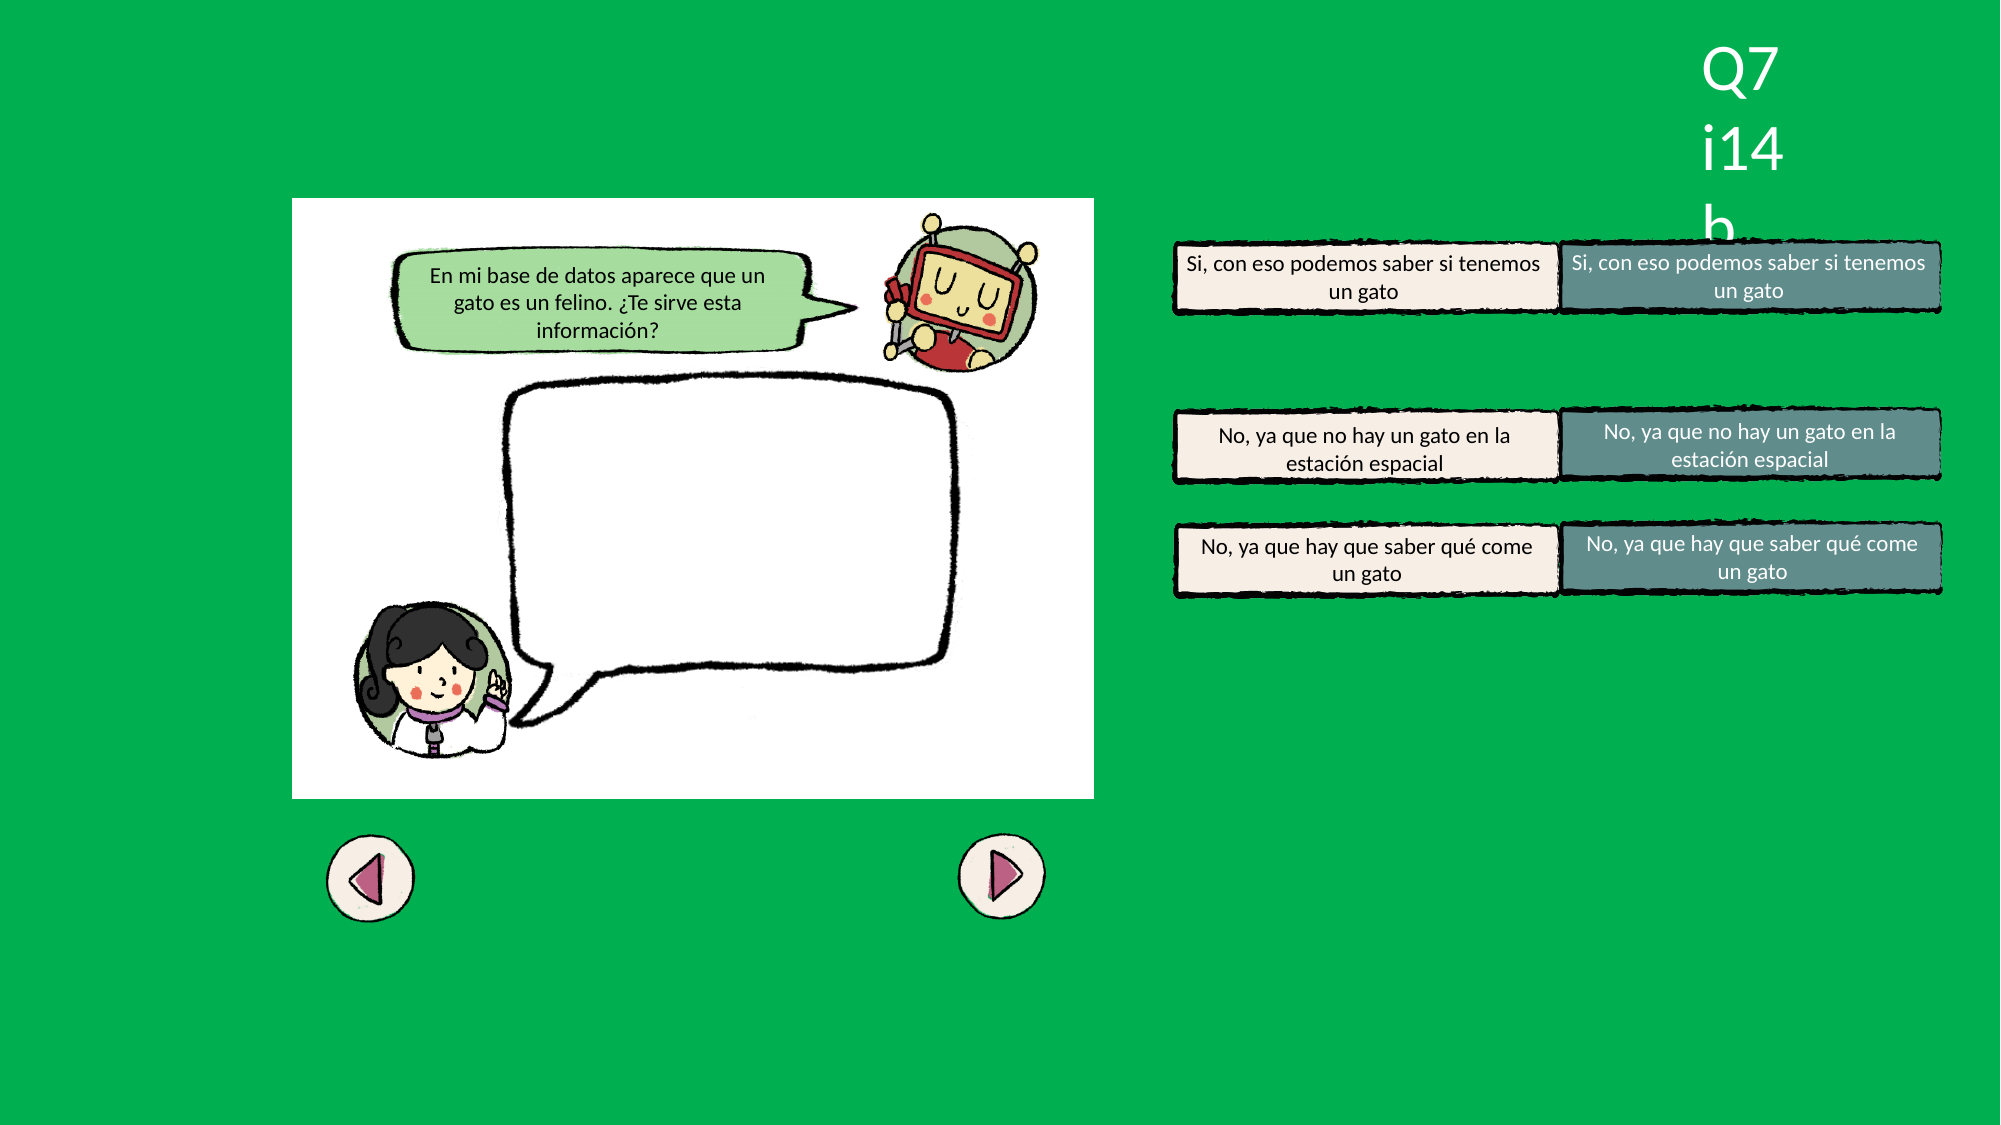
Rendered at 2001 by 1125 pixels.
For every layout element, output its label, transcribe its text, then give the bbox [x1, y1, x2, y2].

picture [956, 832, 1047, 922]
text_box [1170, 237, 1942, 316]
text_box Q7 i14b [1686, 16, 1814, 237]
picture [291, 198, 1094, 799]
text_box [1171, 518, 1946, 599]
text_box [1171, 404, 1942, 485]
picture [324, 833, 416, 925]
